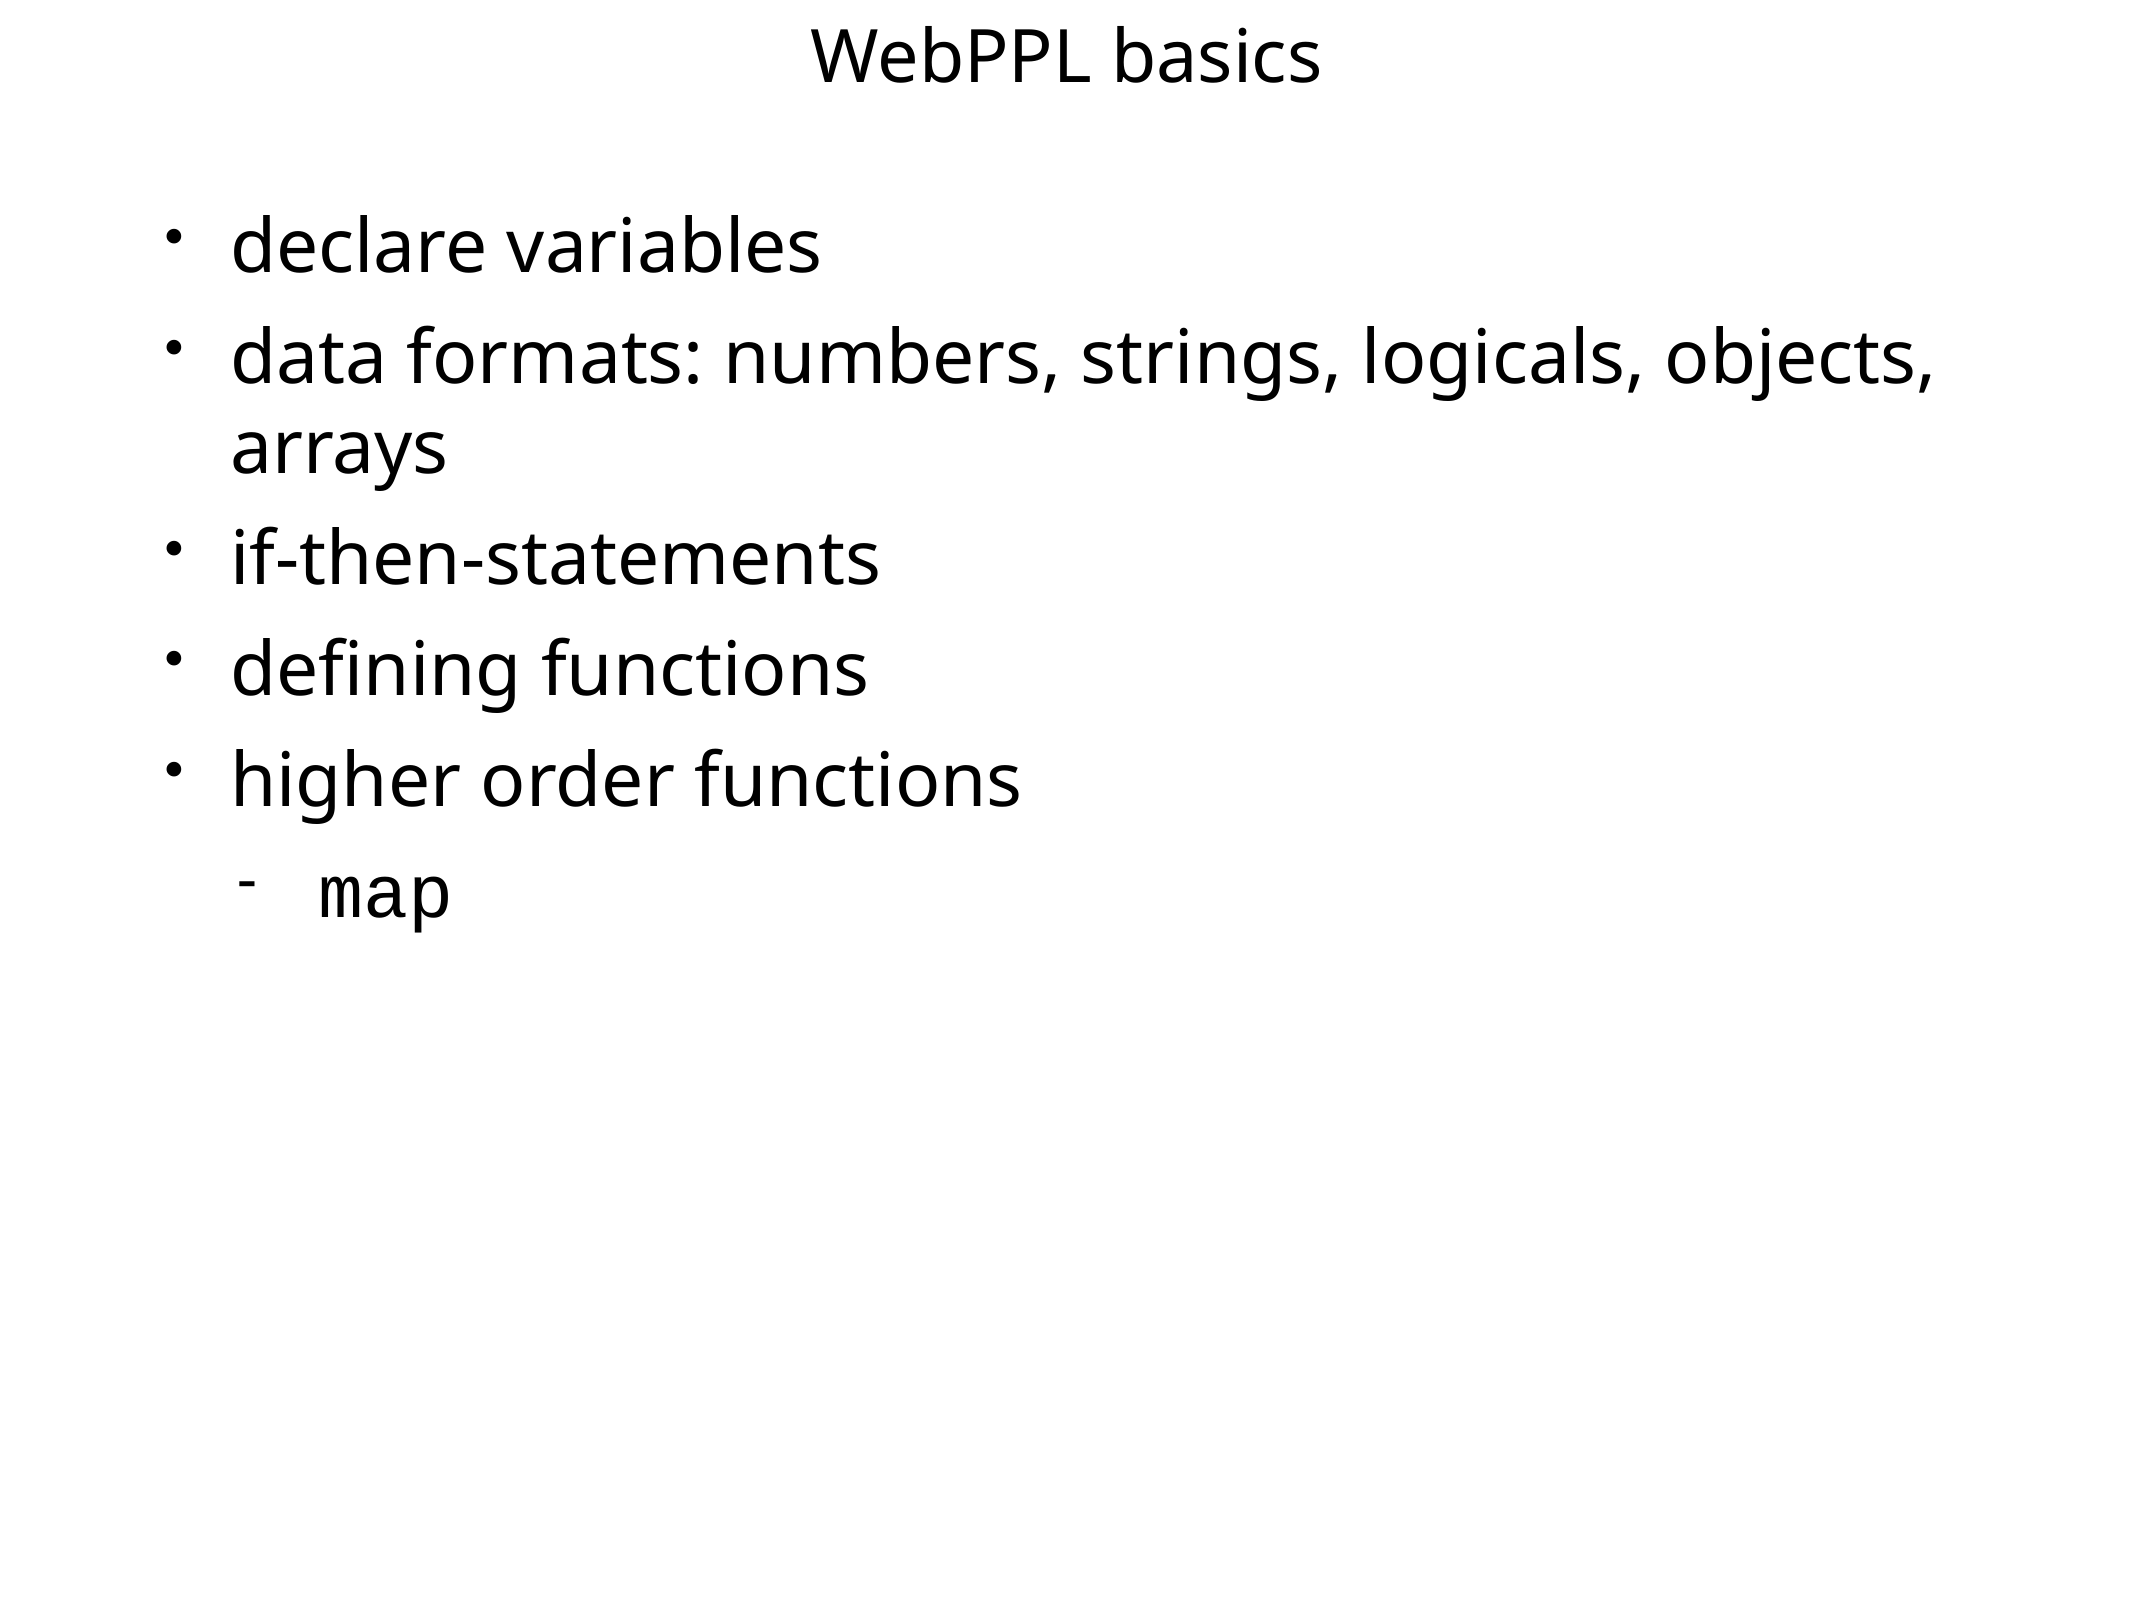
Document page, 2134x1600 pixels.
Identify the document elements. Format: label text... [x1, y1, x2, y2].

list declare variables data formats: numbers, strings, logicals, objects, arrays if-then-statements defining functions higher order functions map [155, 189, 1978, 1543]
title WebPPL basics [155, 0, 1978, 118]
